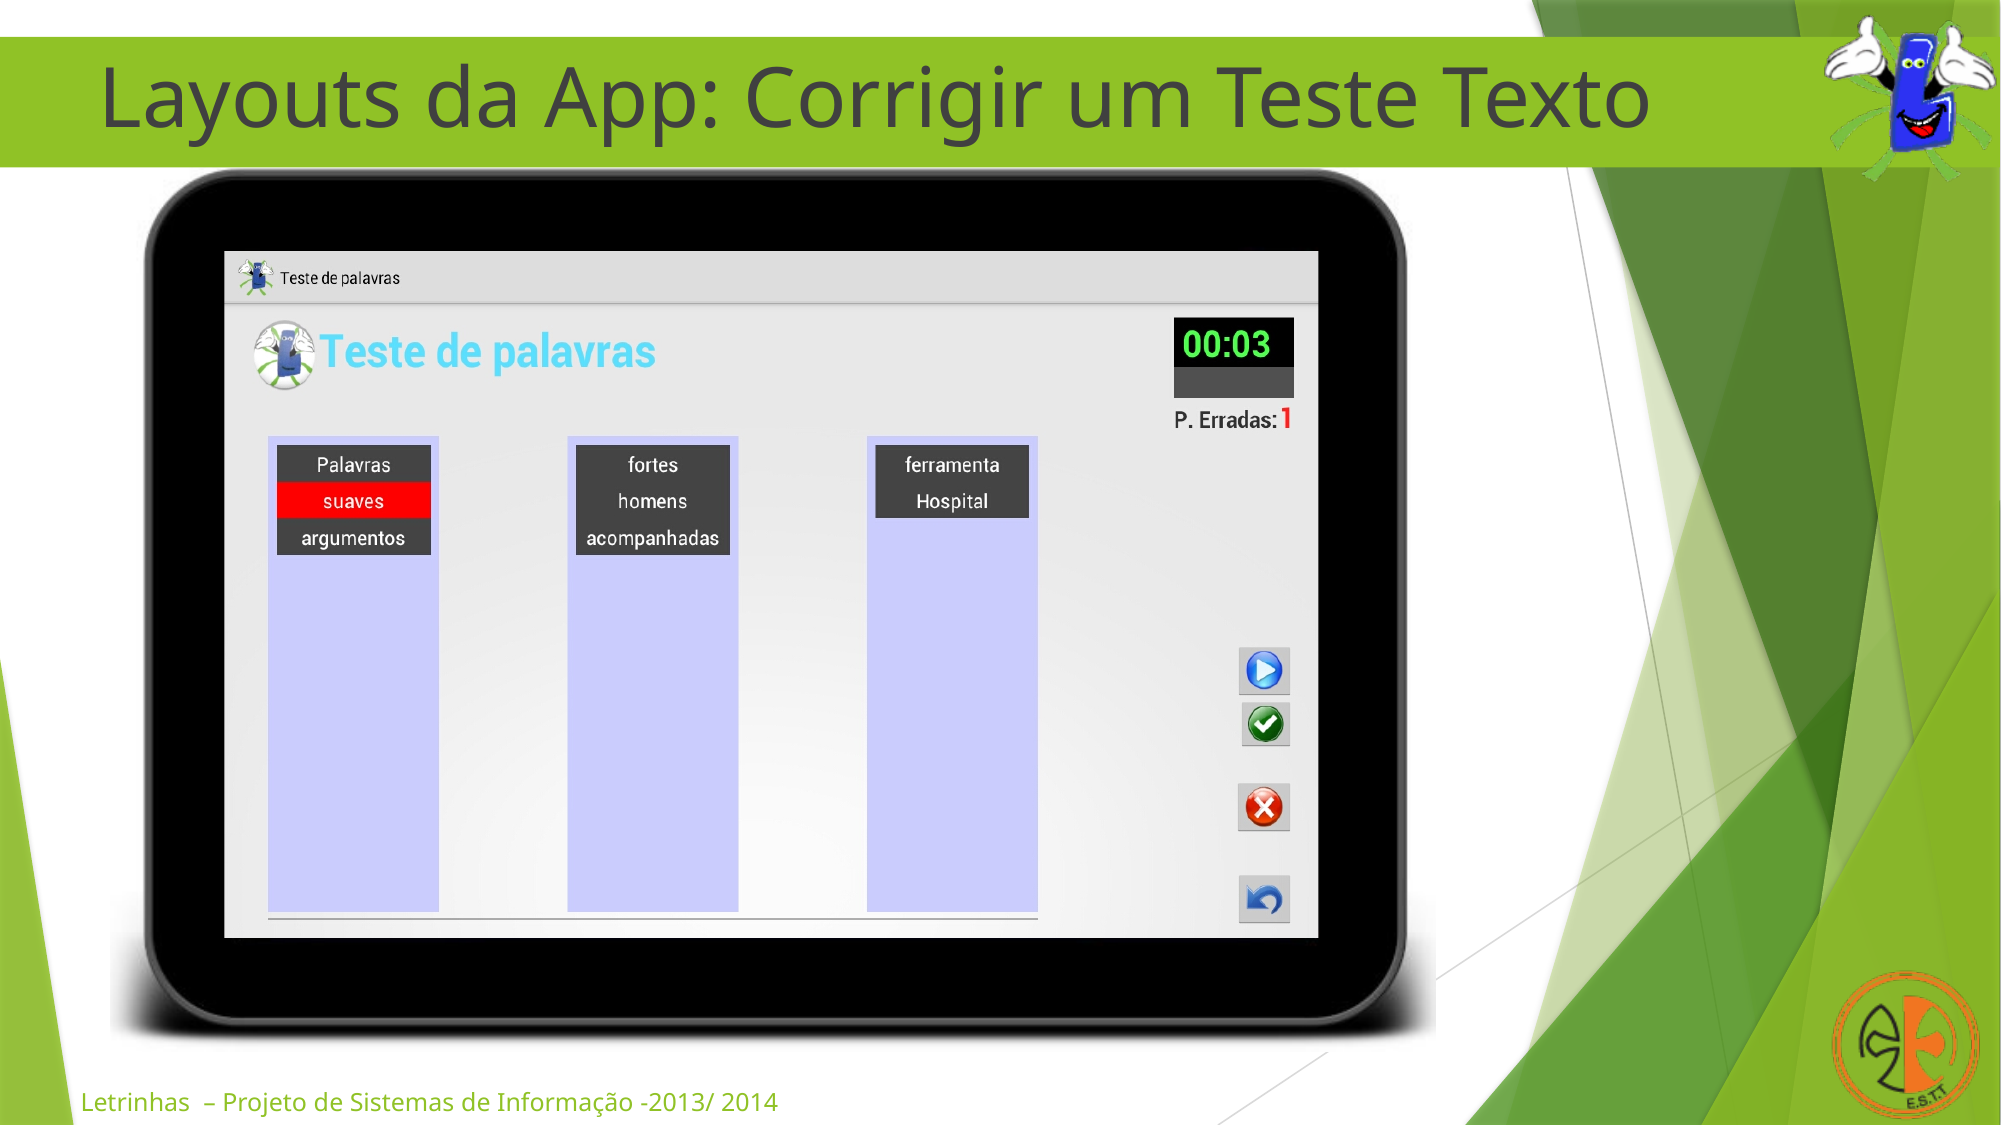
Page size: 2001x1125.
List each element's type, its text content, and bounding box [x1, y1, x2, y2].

picture [109, 167, 1437, 1053]
picture [1821, 10, 2000, 191]
text_box Letrinhas – Projeto de Sistemas de Informação -2013/ 2014 [65, 1079, 1066, 1124]
picture [1811, 967, 2000, 1125]
text_box Layouts da App: Corrigir um Teste Texto [0, 36, 1816, 168]
